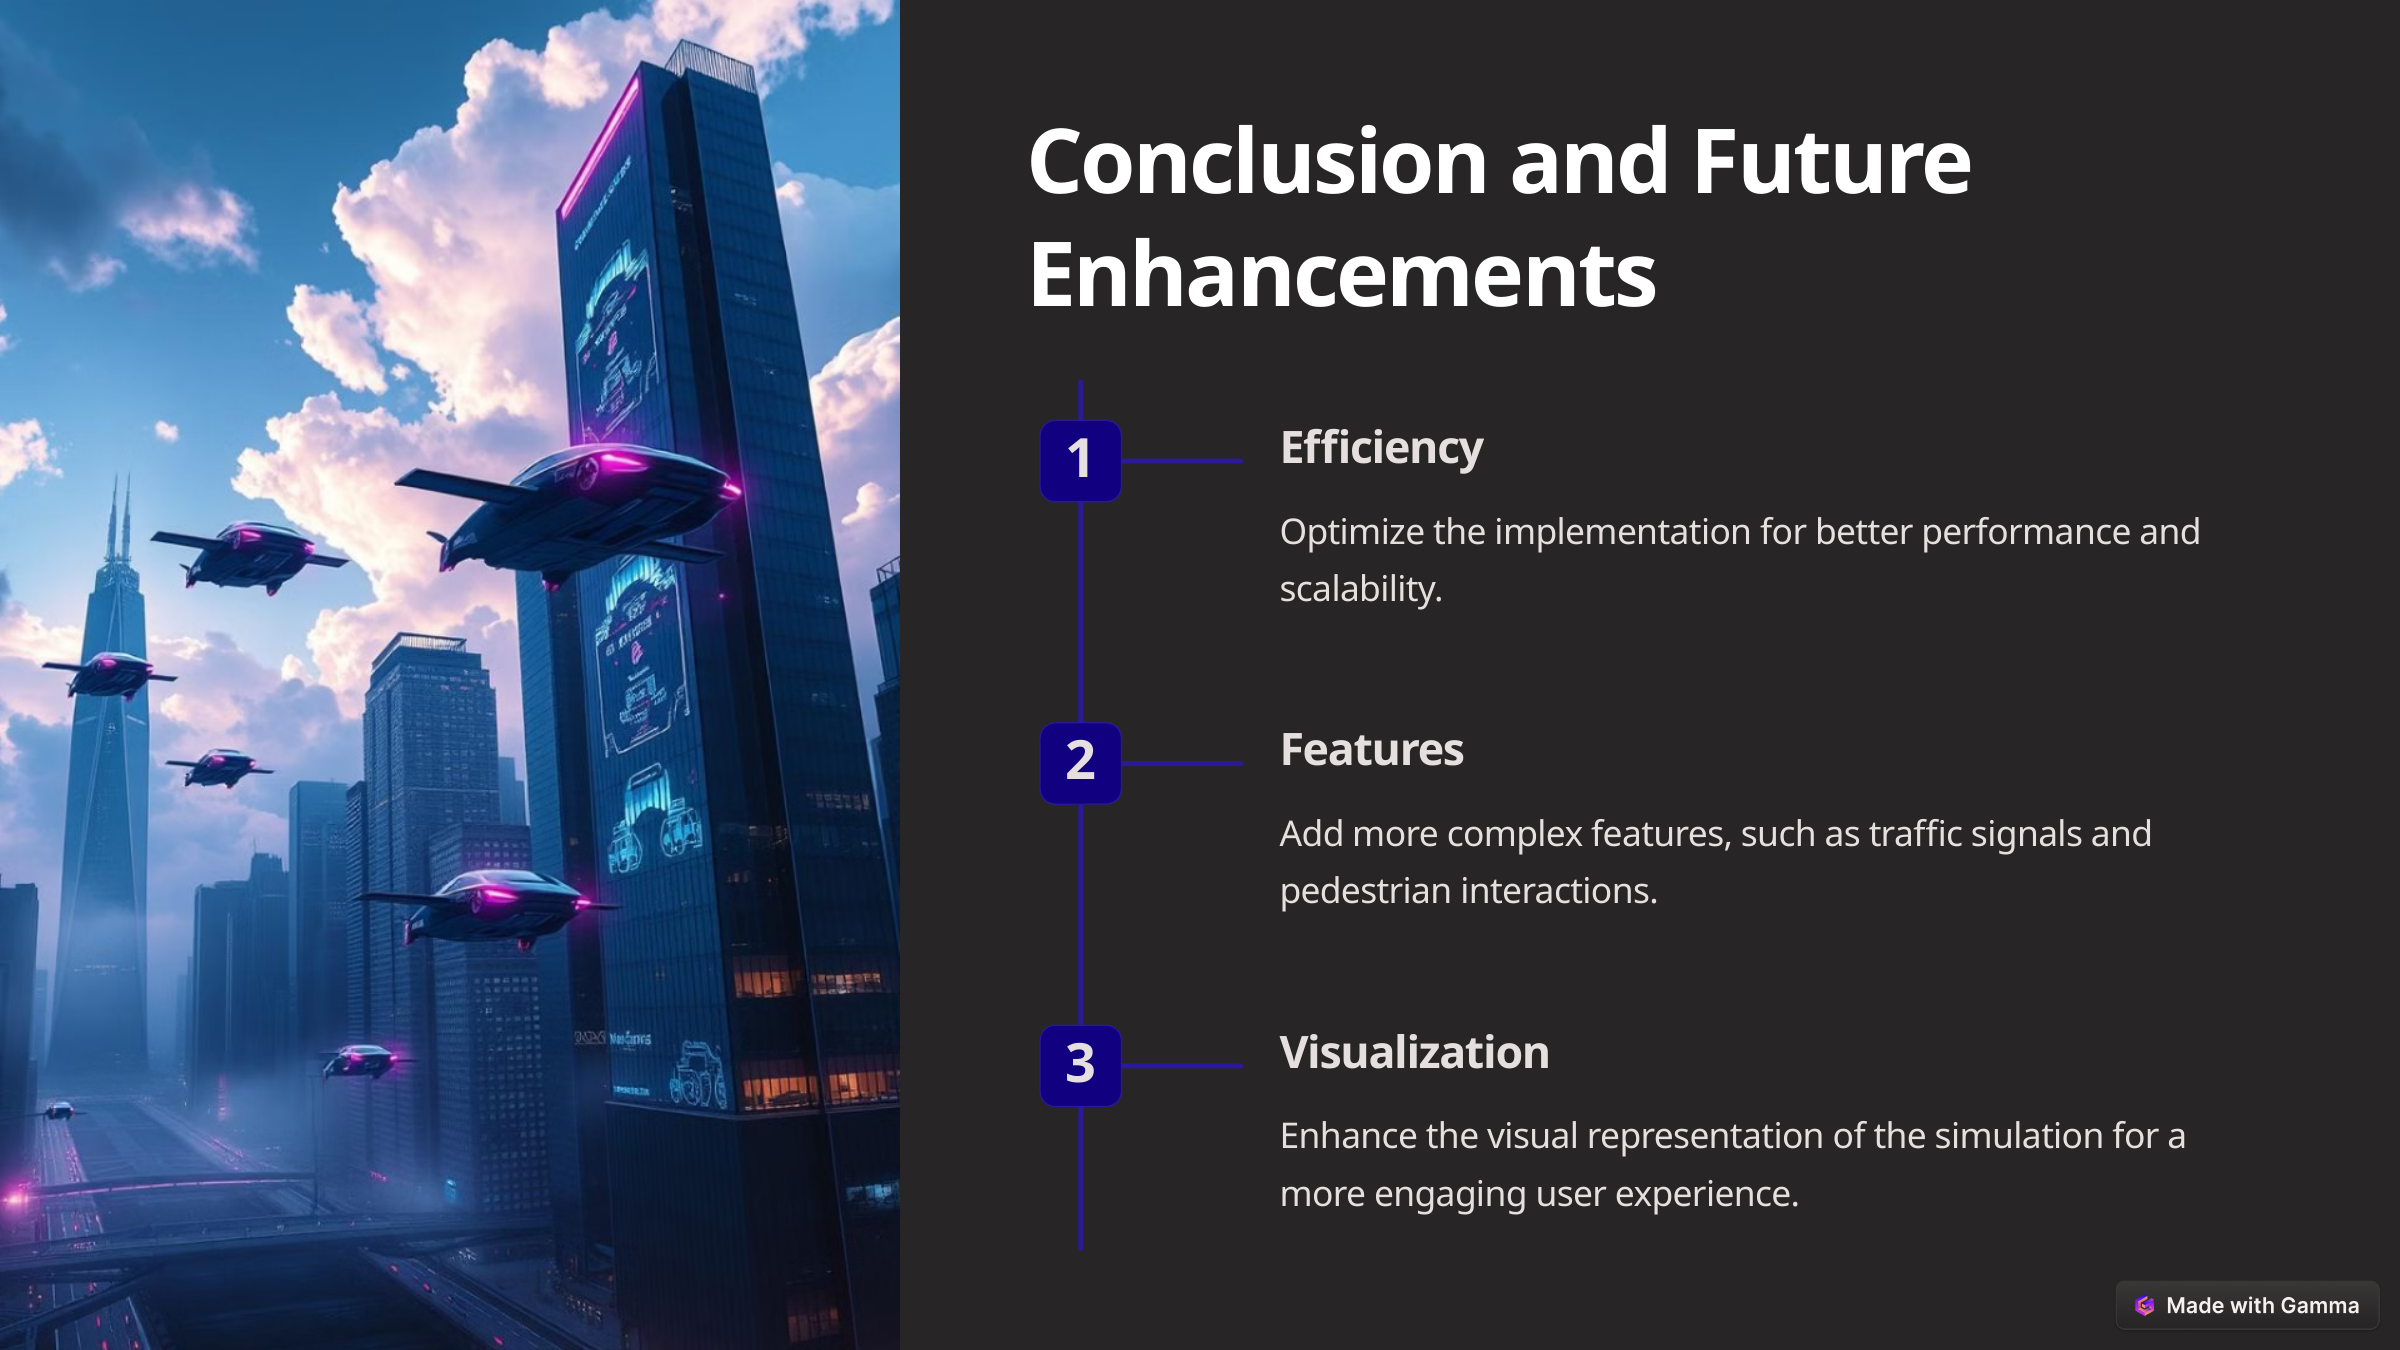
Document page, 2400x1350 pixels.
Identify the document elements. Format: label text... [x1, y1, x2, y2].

text_box Features [1279, 718, 1732, 775]
text_box Optimize the implementation for better performance and scalability. [1279, 494, 2274, 610]
text_box 1 [1069, 433, 1092, 489]
text_box [1040, 420, 1122, 502]
text_box [1078, 805, 1084, 1025]
text_box [1122, 458, 1244, 464]
text_box 3 [1064, 1038, 1098, 1093]
text_box [1122, 1063, 1244, 1069]
picture [0, 0, 900, 1350]
text_box 2 [1064, 736, 1098, 791]
text_box Conclusion and Future Enhancements [1026, 99, 2274, 326]
text_box [1078, 379, 1084, 420]
text_box Add more complex features, such as traffic signals and pedestrian interactions. [1279, 796, 2274, 913]
text_box [1040, 1025, 1122, 1107]
text_box Enhance the visual representation of the simulation for a more engaging user experience. [1279, 1098, 2274, 1215]
picture [2106, 1271, 2389, 1339]
text_box [1040, 722, 1122, 805]
text_box [1078, 1107, 1084, 1251]
text_box [1122, 761, 1244, 767]
text_box Visualization [1279, 1020, 1732, 1078]
text_box [1078, 502, 1084, 722]
text_box Efficiency [1279, 415, 1732, 473]
